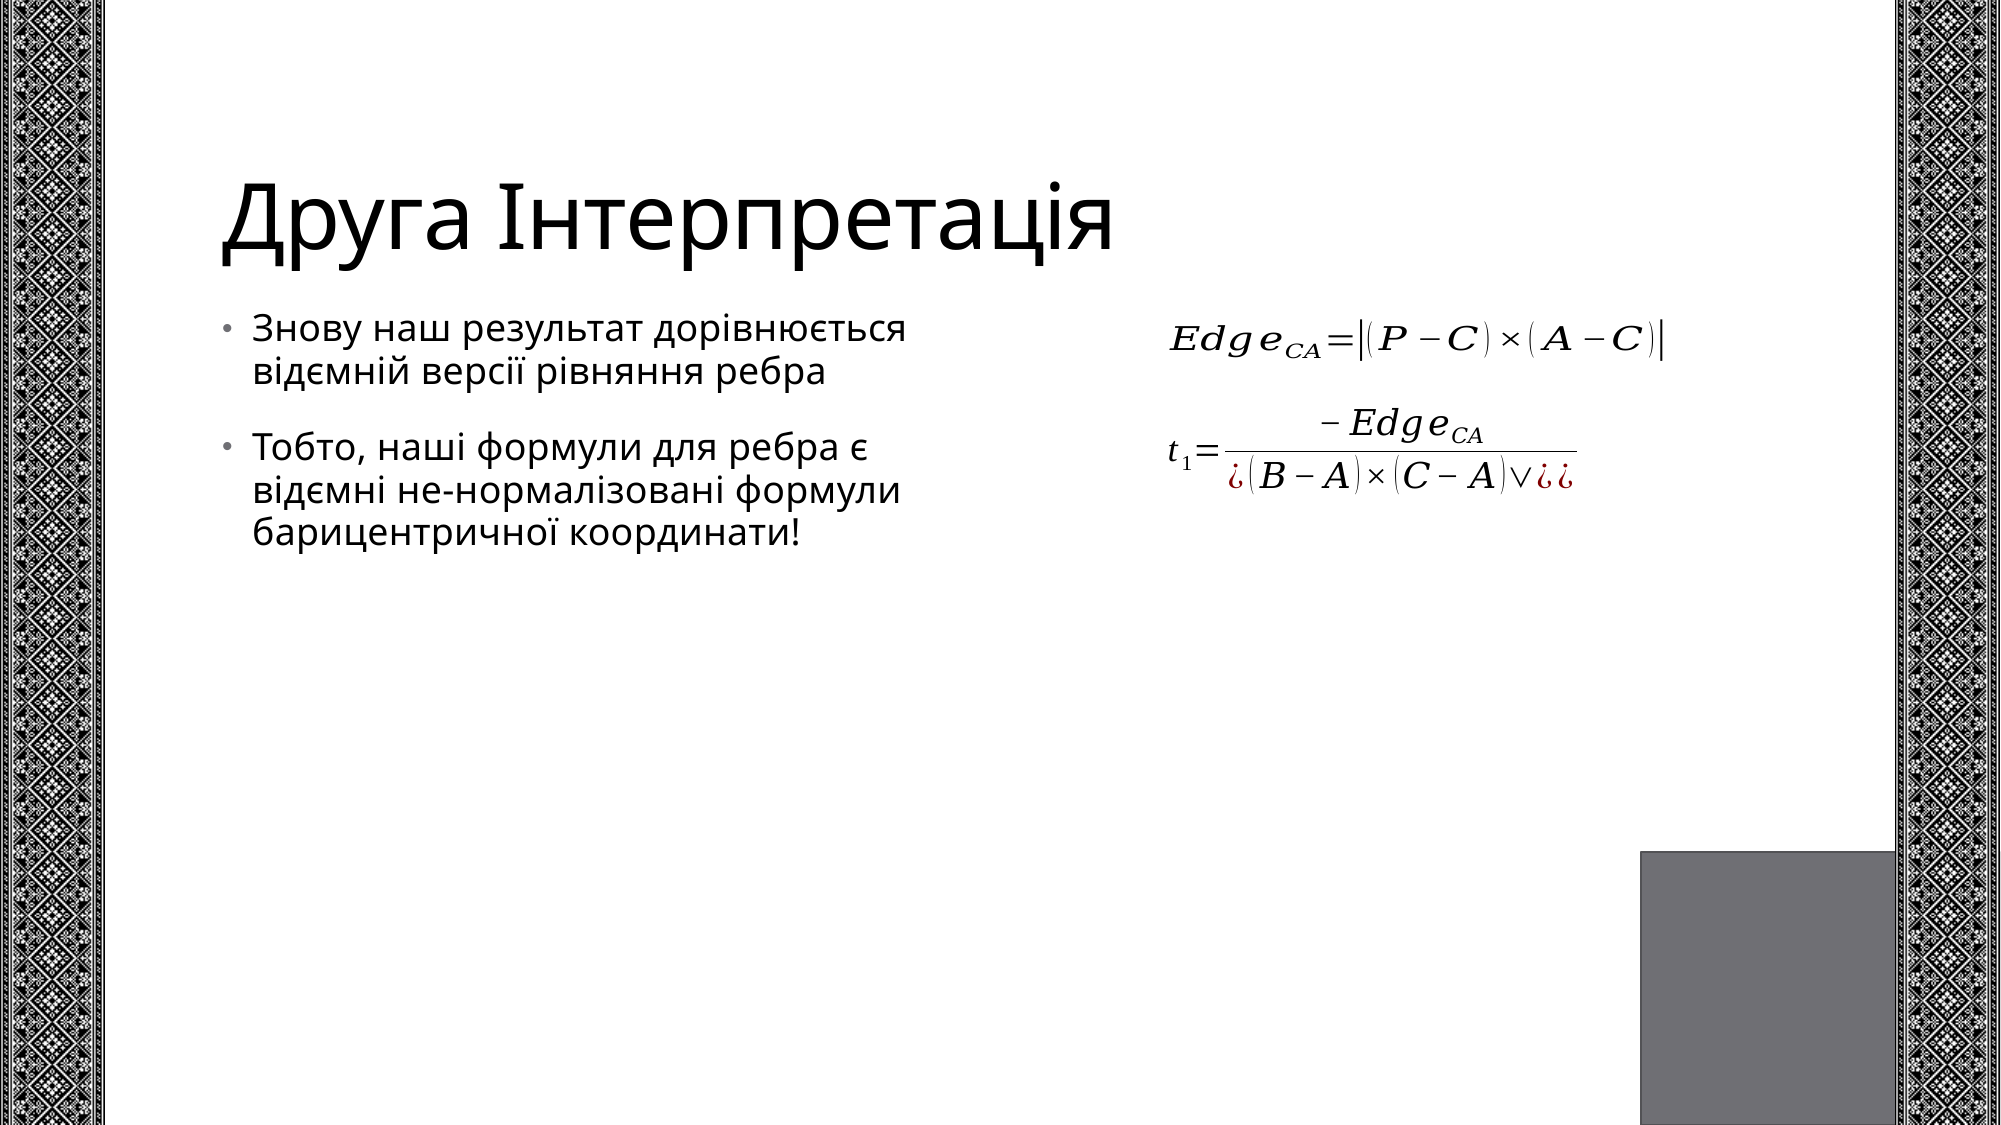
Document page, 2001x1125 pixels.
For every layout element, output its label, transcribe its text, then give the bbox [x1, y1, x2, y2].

picture [0, 0, 105, 1125]
title Друга Інтерпретація [206, 60, 1797, 278]
picture [1895, 0, 2000, 1125]
list Знову наш результат дорівнюється відємній версії рівняння ребра Тобто, наші формули для ребра є відємні не-нормалізовані формули барицентричної координати! [206, 299, 963, 964]
